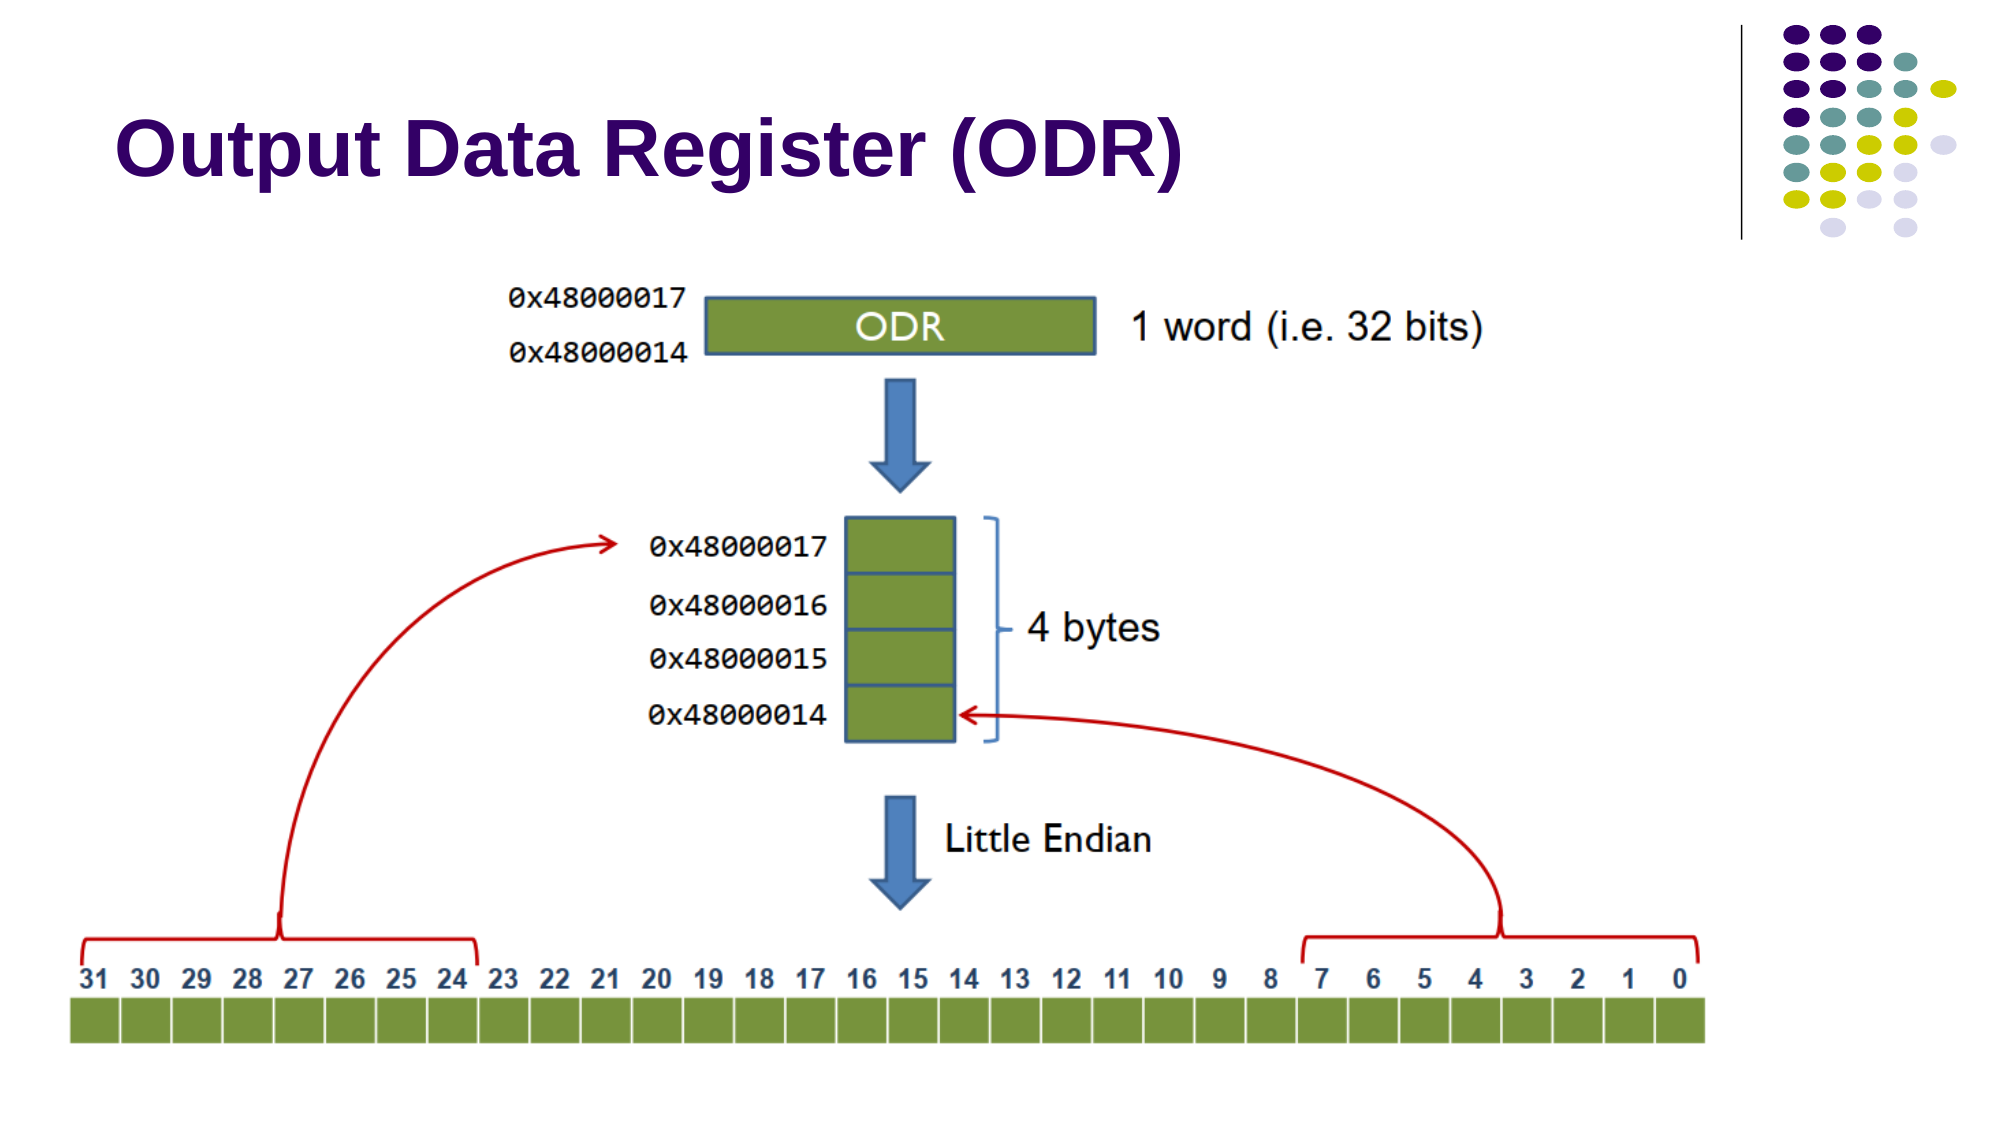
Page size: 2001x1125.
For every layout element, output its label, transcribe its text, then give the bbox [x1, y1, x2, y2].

picture [68, 255, 1719, 1064]
title Output Data Register (ODR) [99, 42, 1750, 200]
